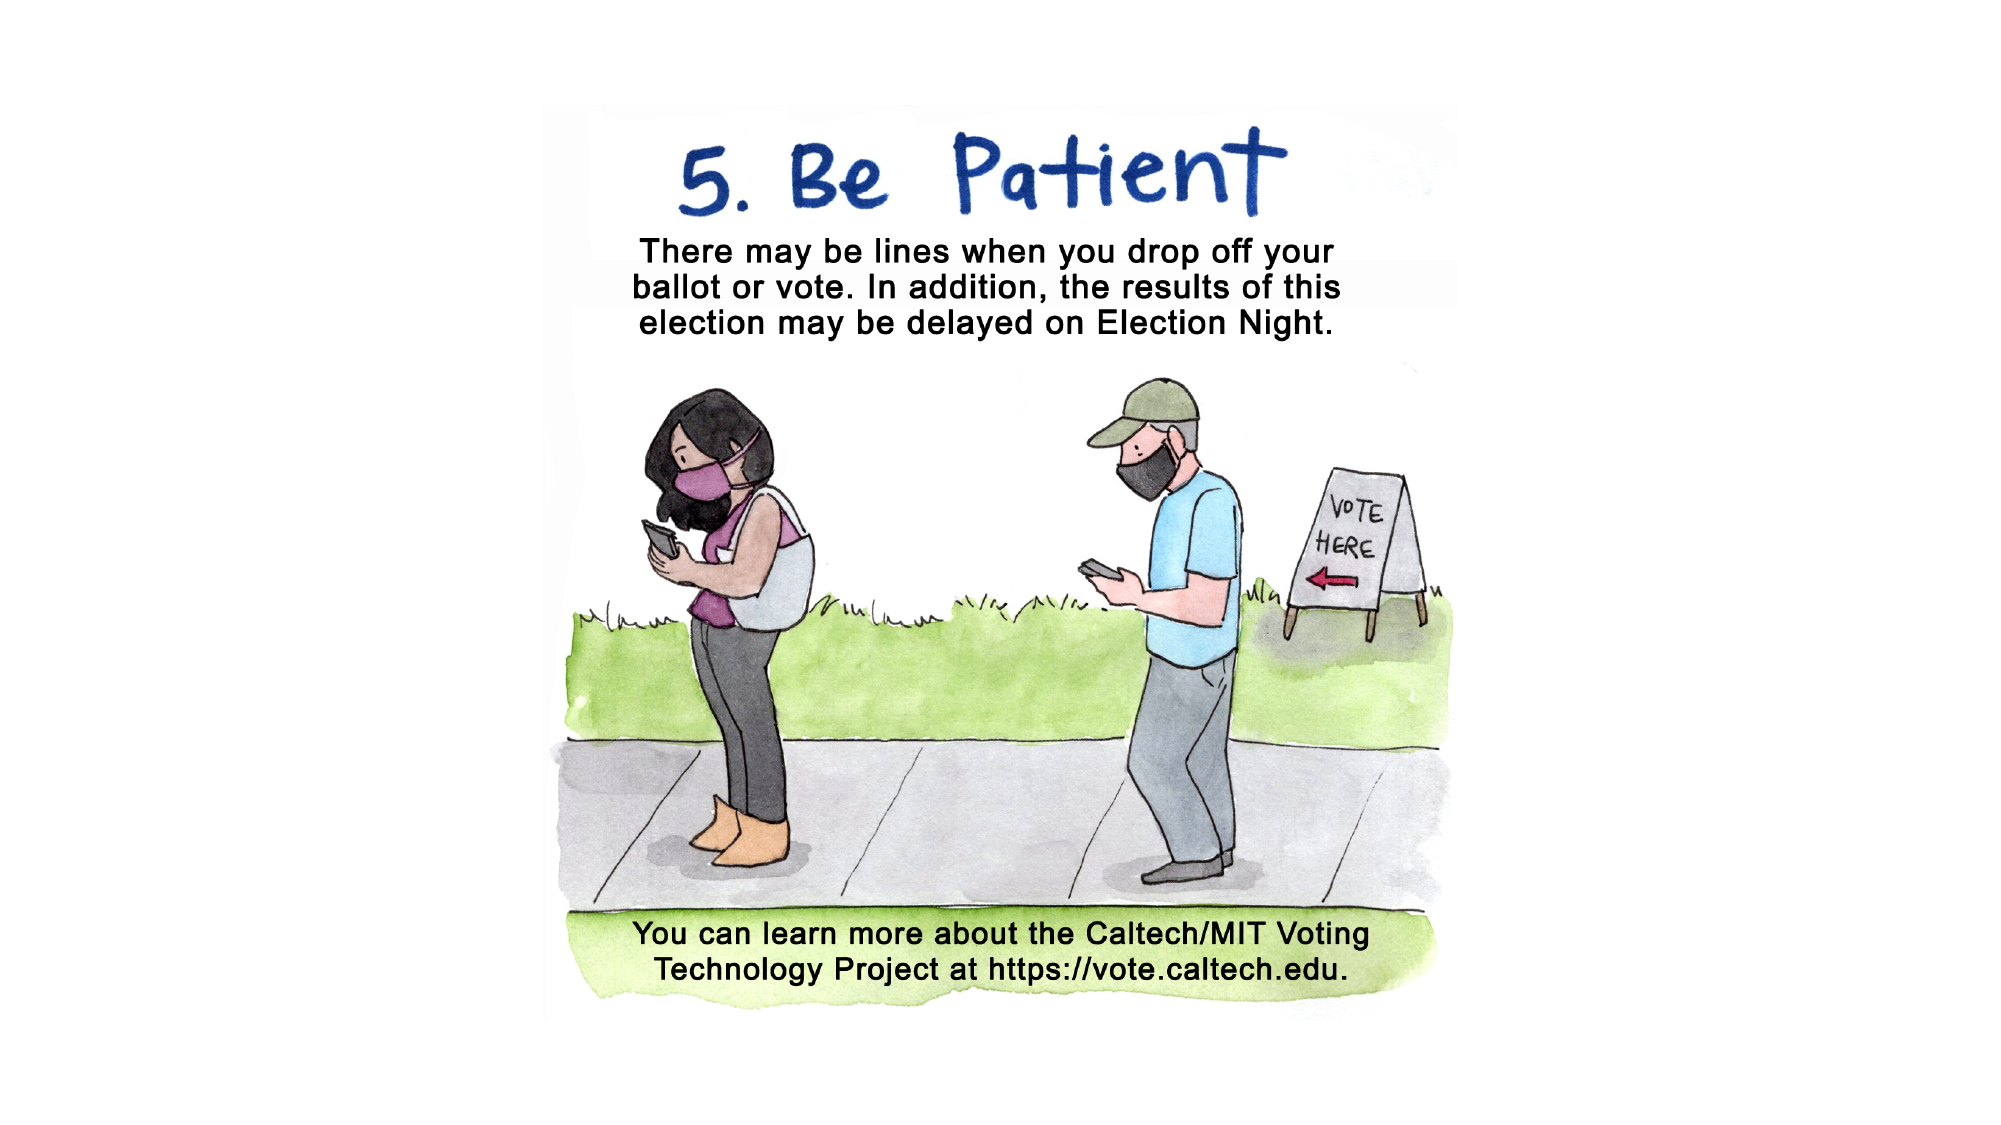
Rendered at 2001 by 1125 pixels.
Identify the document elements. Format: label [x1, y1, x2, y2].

picture [543, 105, 1457, 1020]
